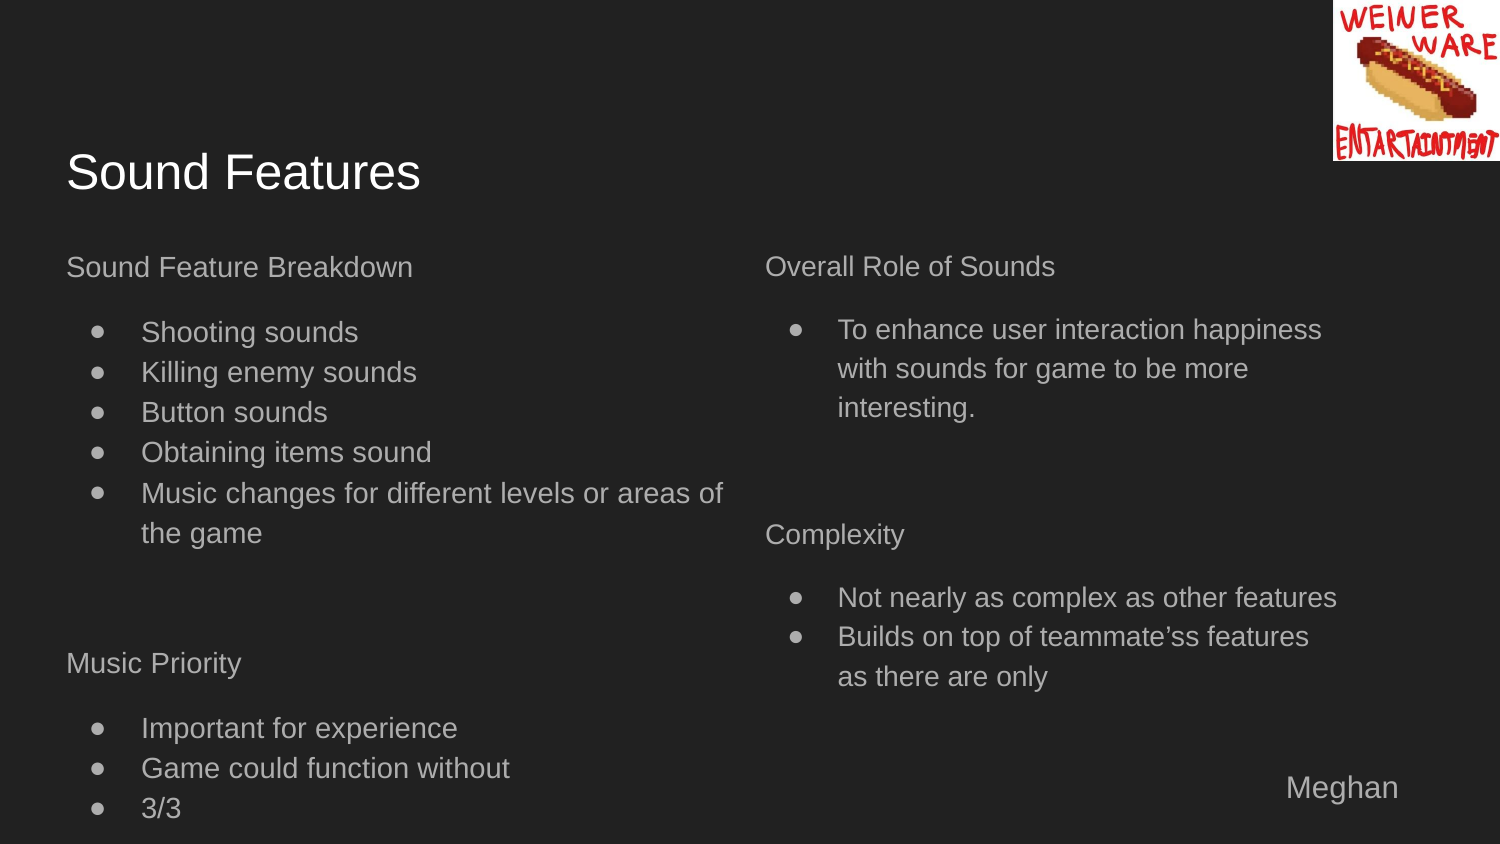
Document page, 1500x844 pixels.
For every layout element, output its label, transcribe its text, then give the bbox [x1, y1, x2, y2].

list Sound Feature Breakdown Shooting sounds Killing enemy sounds Button sounds Obtaining items sound Music changes for different levels or areas of the game Music Priority Important for experience Game could function without 3/3 [51, 227, 750, 750]
list Overall Role of Sounds To enhance user interaction happiness with sounds for game to be more interesting. Complexity Not nearly as complex as other features Builds on top of teammate’ss features as there are only [750, 227, 1358, 750]
text_box Meghan [1270, 752, 1472, 821]
title Sound Features [51, 91, 512, 216]
picture [1333, 0, 1500, 161]
